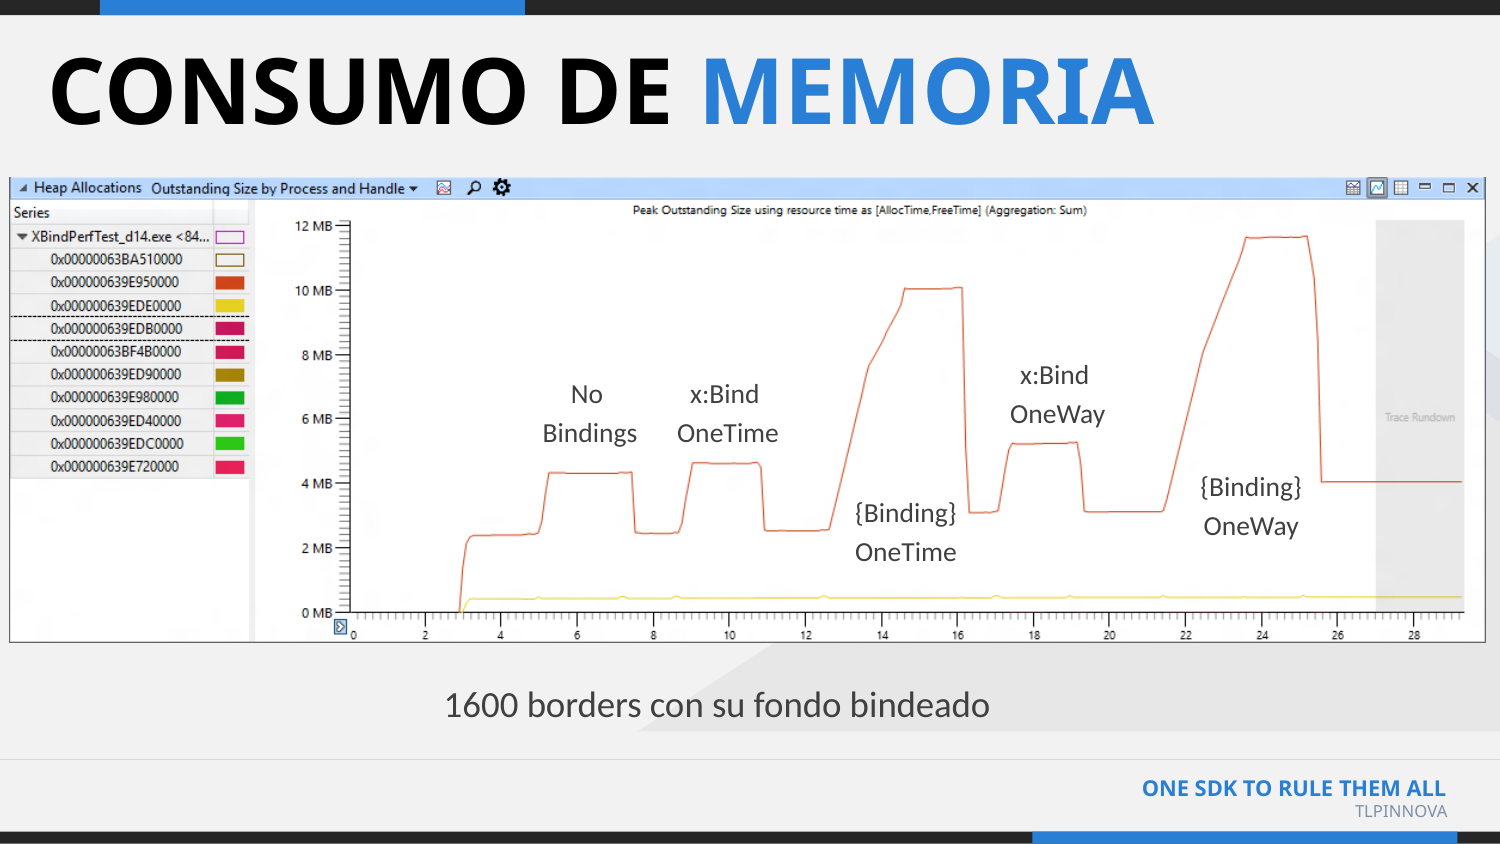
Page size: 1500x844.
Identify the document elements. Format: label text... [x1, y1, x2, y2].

title CONSUMO DE MEMORIA [33, 25, 1467, 147]
text_box 1600 borders con su fondo bindeado [421, 668, 1014, 744]
picture [8, 177, 1486, 643]
